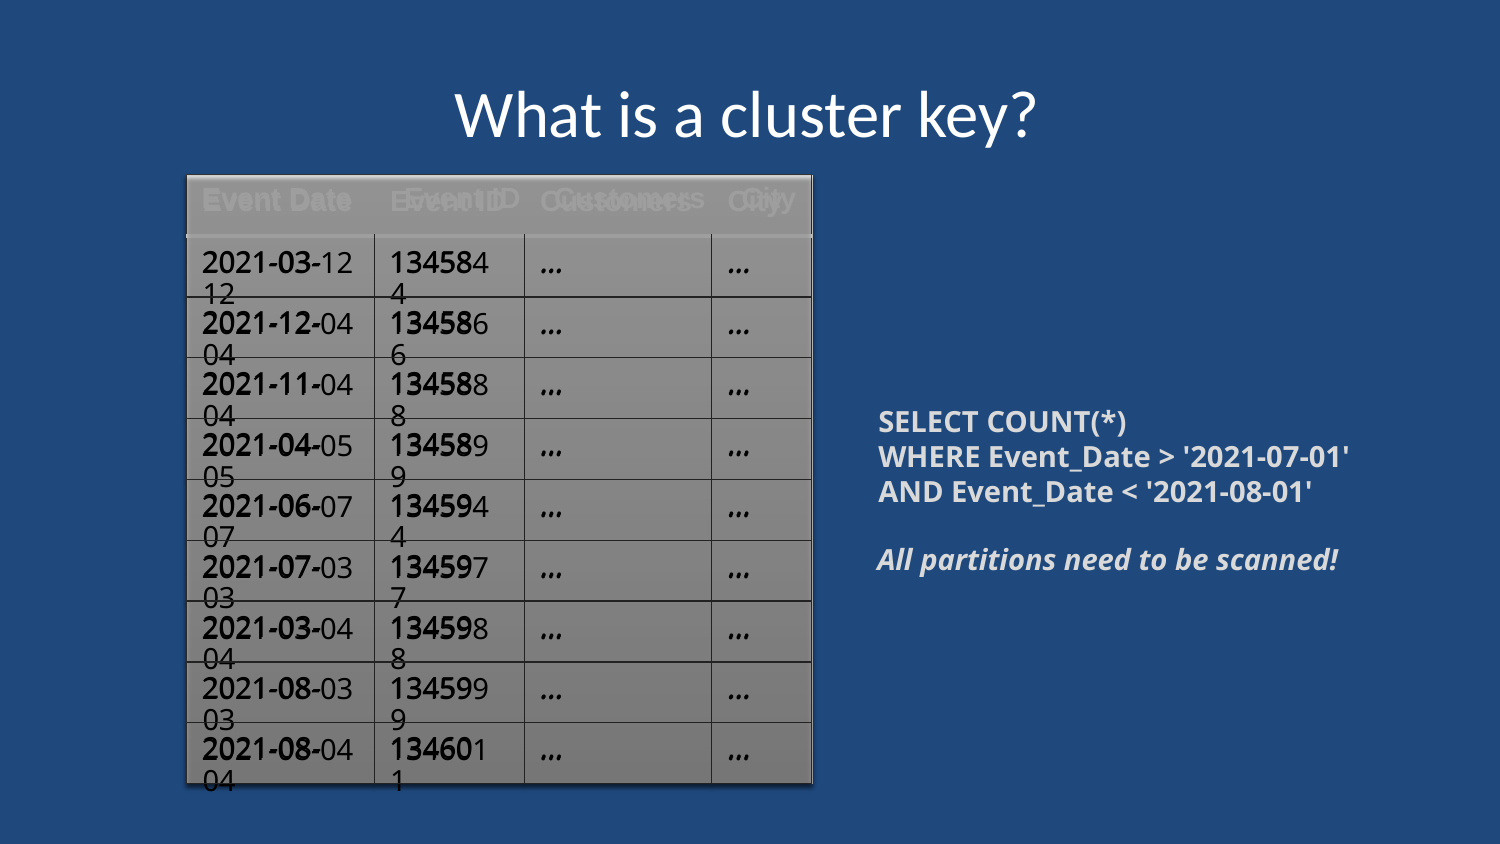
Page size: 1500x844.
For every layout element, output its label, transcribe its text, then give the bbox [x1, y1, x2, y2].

text_box SELECT COUNT(*) WHERE Event_Date > '2021-07-01' AND Event_Date < '2021-08-01' All partitions need to be scanned! [875, 401, 1356, 577]
picture [179, 170, 822, 796]
title What is a cluster key? [452, 68, 1048, 212]
